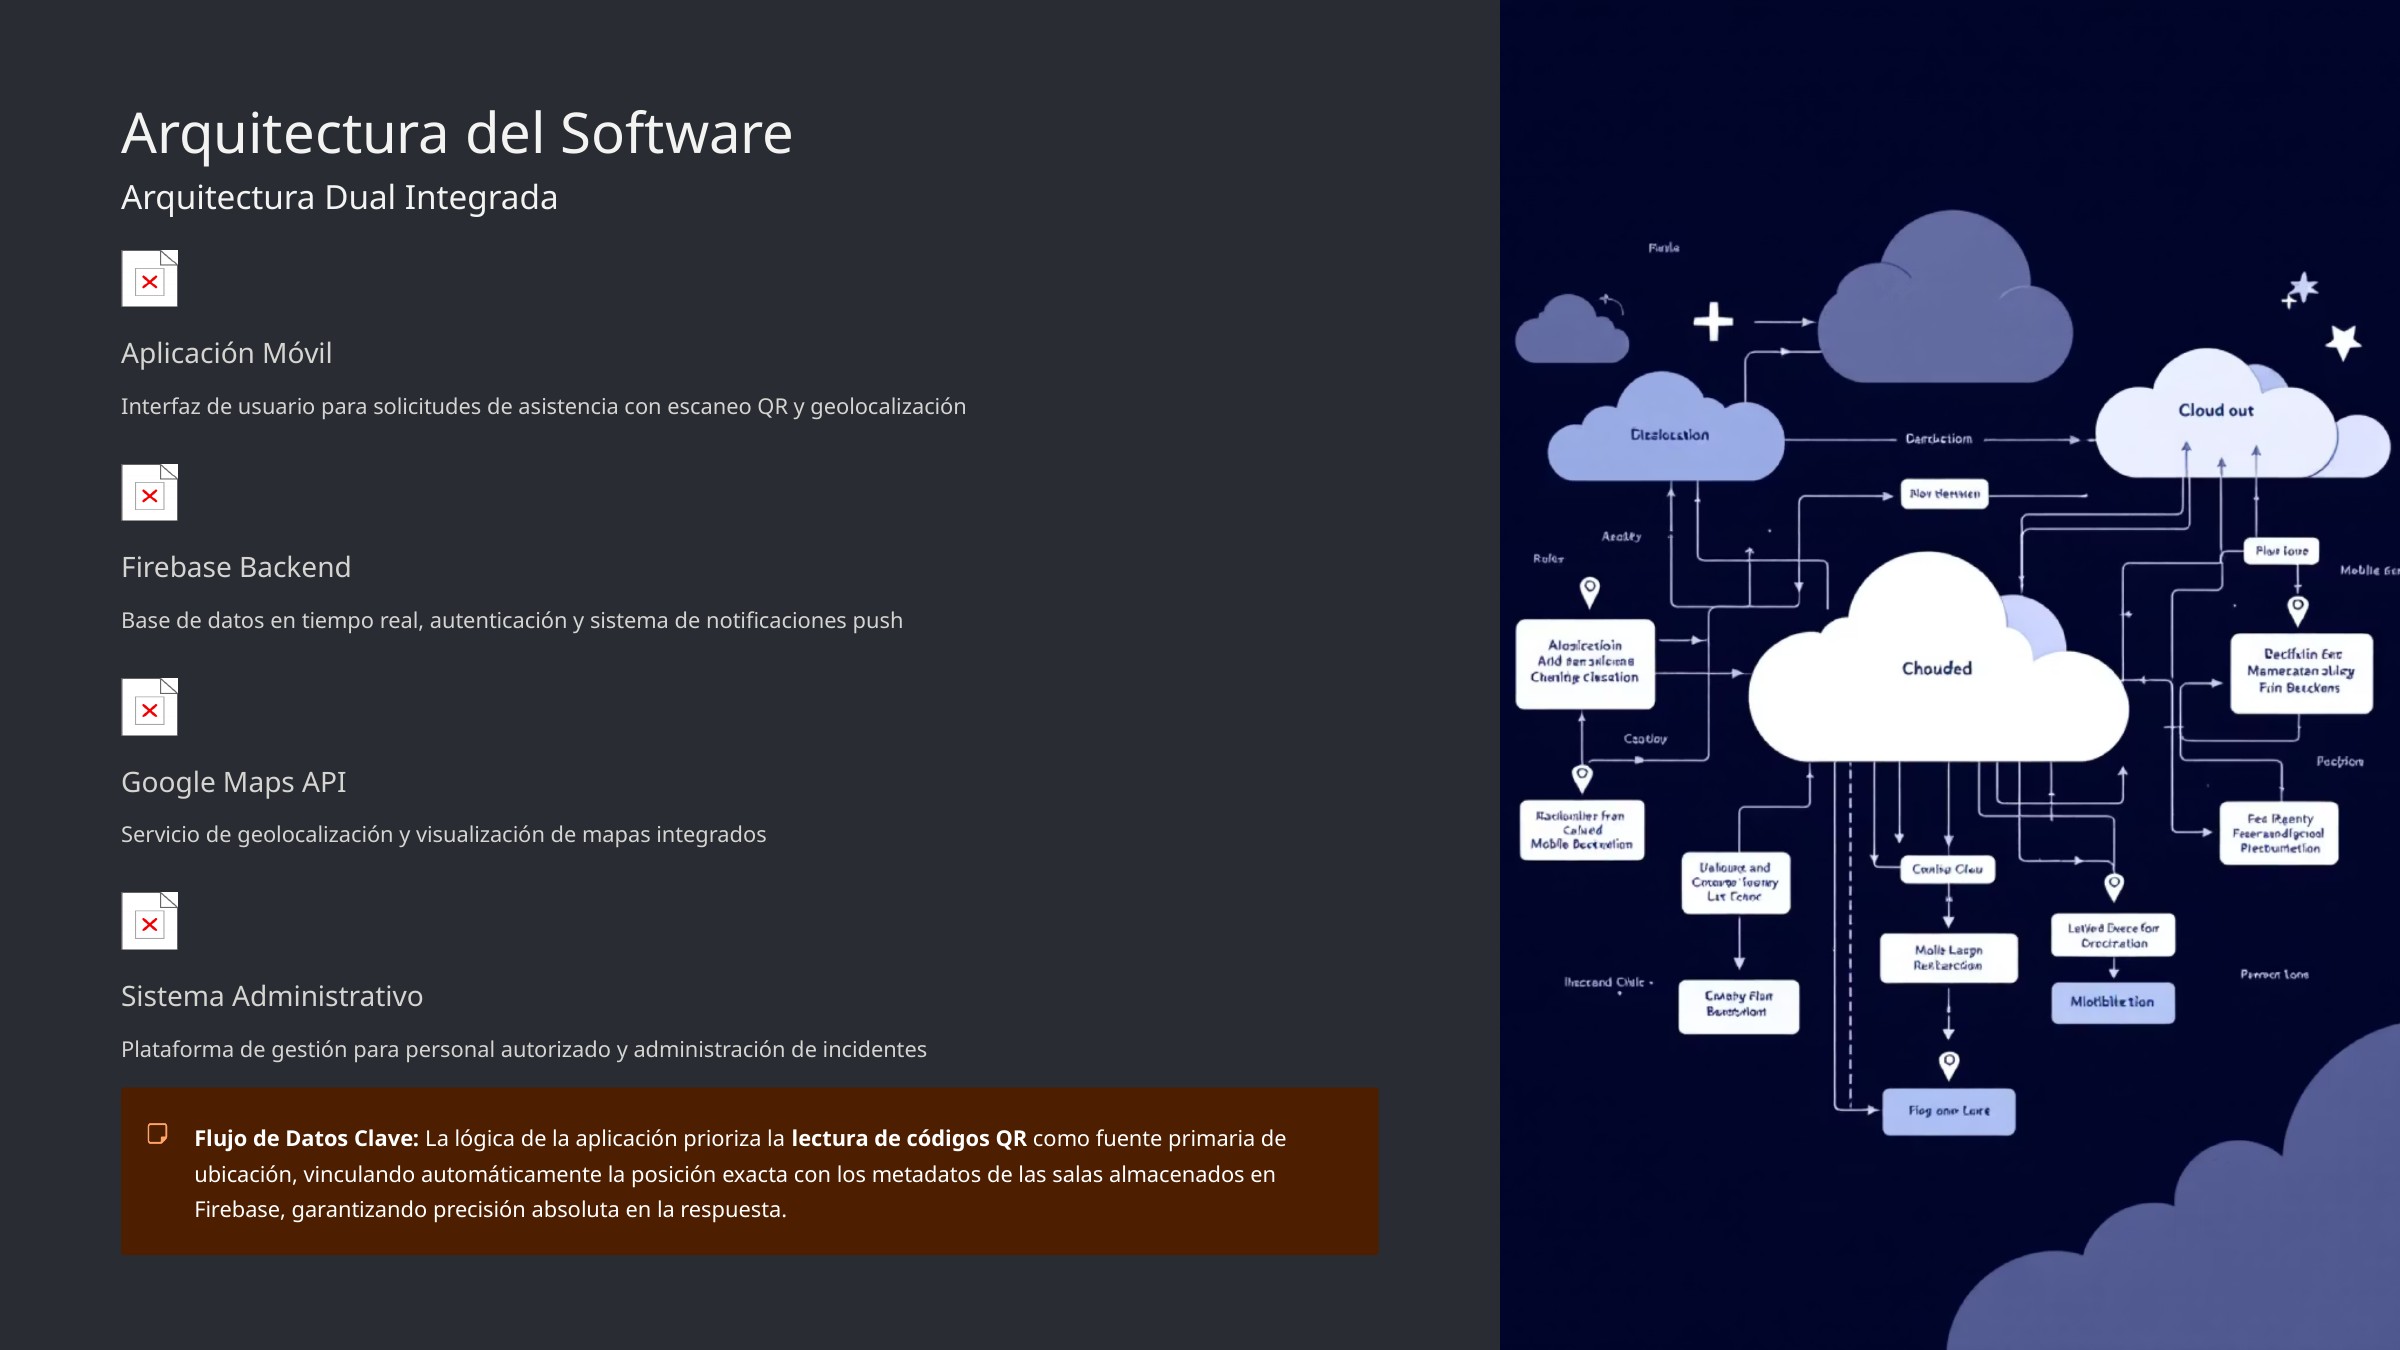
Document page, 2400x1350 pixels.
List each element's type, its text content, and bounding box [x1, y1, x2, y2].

text_box [121, 1087, 1379, 1256]
text_box Servicio de geolocalización y visualización de mapas integrados [121, 811, 1379, 848]
picture [143, 1120, 172, 1144]
picture [121, 250, 178, 307]
text_box Arquitectura Dual Integrada [121, 174, 556, 217]
text_box Aplicación Móvil [121, 334, 403, 371]
text_box Arquitectura del Software [121, 95, 786, 166]
text_box Base de datos en tiempo real, autenticación y sistema de notificaciones push [121, 597, 1379, 634]
picture [121, 464, 178, 521]
picture [121, 892, 178, 950]
text_box Flujo de Datos Clave: La lógica de la aplicación prioriza la lectura de códigos QR como fuente primaria de ubicación, vinculando automáticamente la posición exacta con los metadatos de las salas almacenados en Firebase, garantizando precisión absoluta en la respuesta. [194, 1115, 1357, 1224]
text_box Interfaz de usuario para solicitudes de asistencia con escaneo QR y geolocalización [121, 383, 1379, 420]
text_box Plataforma de gestión para personal autorizado y administración de incidentes [121, 1026, 1379, 1063]
text_box Google Maps API [121, 763, 403, 799]
picture [121, 678, 178, 736]
picture [1499, 0, 2400, 1350]
text_box Sistema Administrativo [121, 977, 421, 1013]
text_box Firebase Backend [121, 549, 403, 585]
